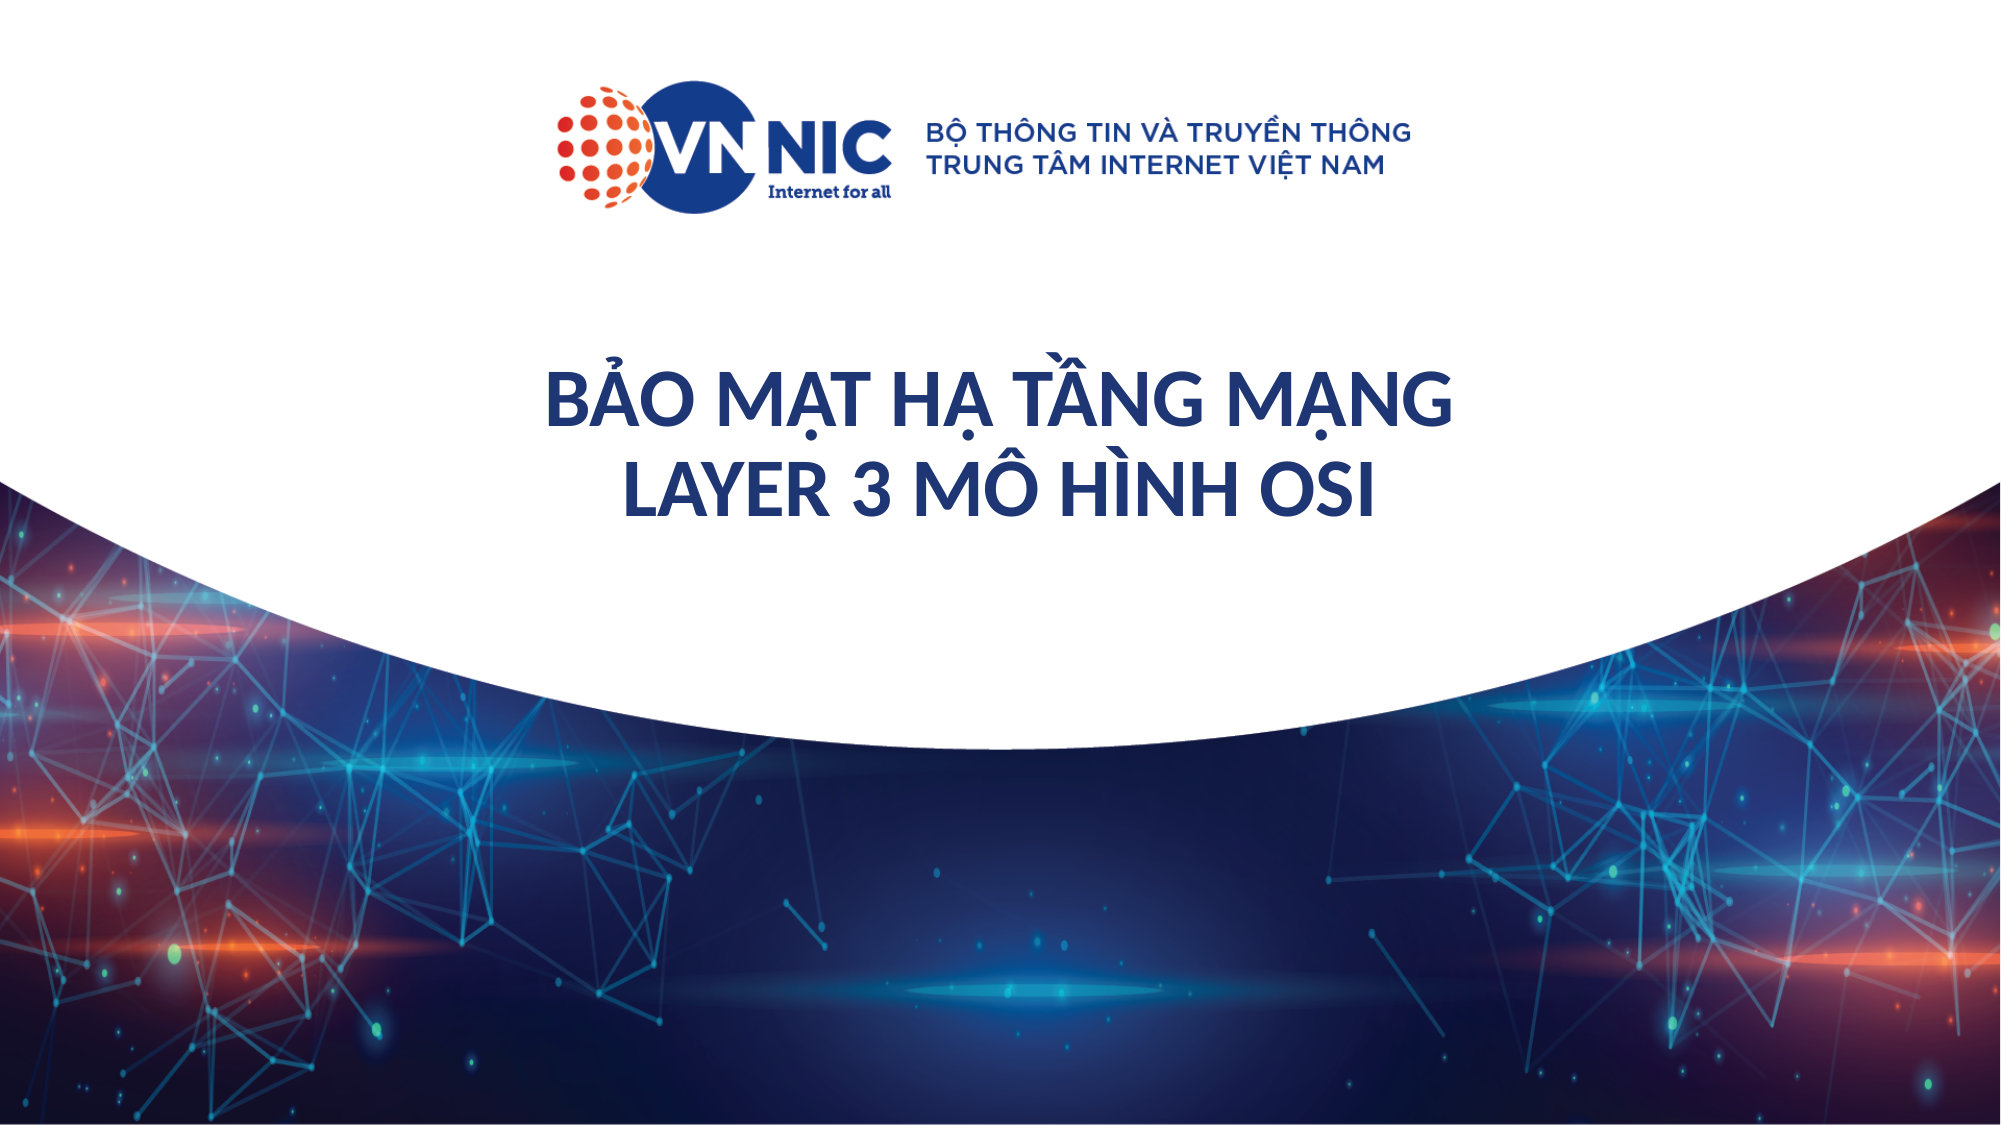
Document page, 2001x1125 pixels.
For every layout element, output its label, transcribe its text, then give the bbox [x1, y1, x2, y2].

title BẢO MẬT HẠ TẦNG MẠNG LAYER 3 MÔ HÌNH OSI [260, 313, 1740, 542]
picture [0, 0, 2001, 1125]
